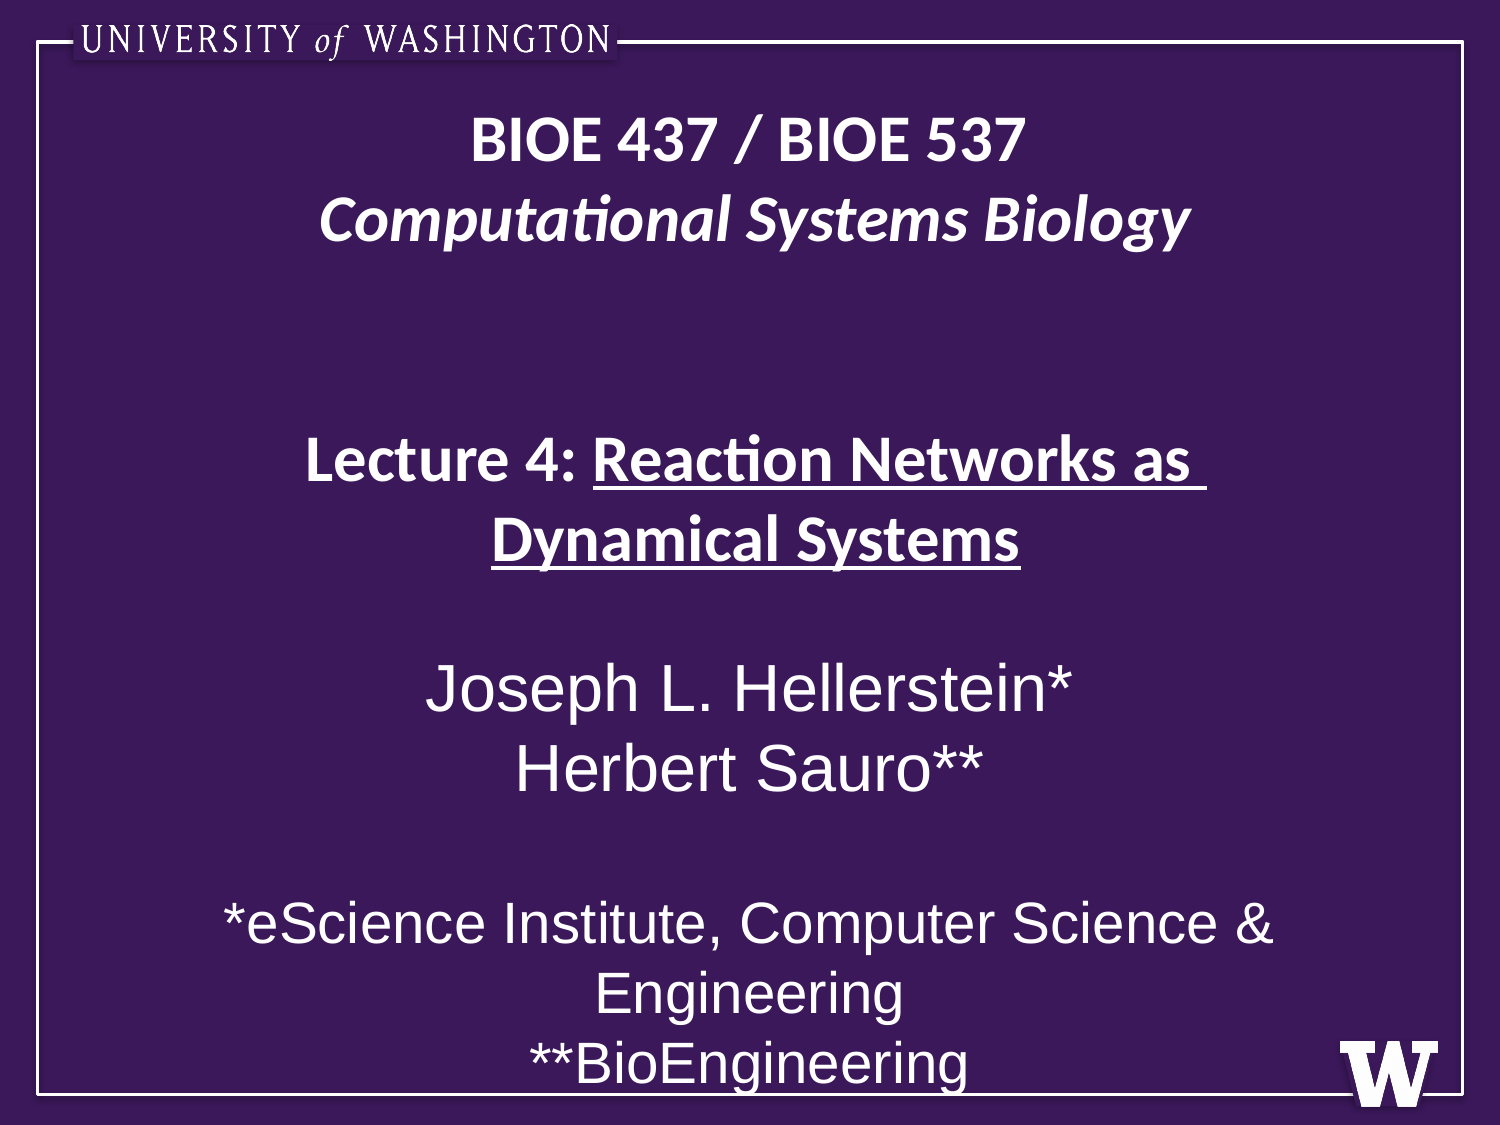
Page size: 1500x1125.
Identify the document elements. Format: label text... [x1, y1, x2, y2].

picture [81, 24, 609, 61]
subtitle Joseph L. Hellerstein* Herbert Sauro** *eScience Institute, Computer Science & Engineering **BioEngineering [62, 637, 1438, 925]
picture [1340, 1041, 1438, 1107]
title BIOE 437 / BIOE 537 Computational Systems Biology Lecture 4: Reaction Networks as Dynamical Systems [62, 87, 1450, 626]
